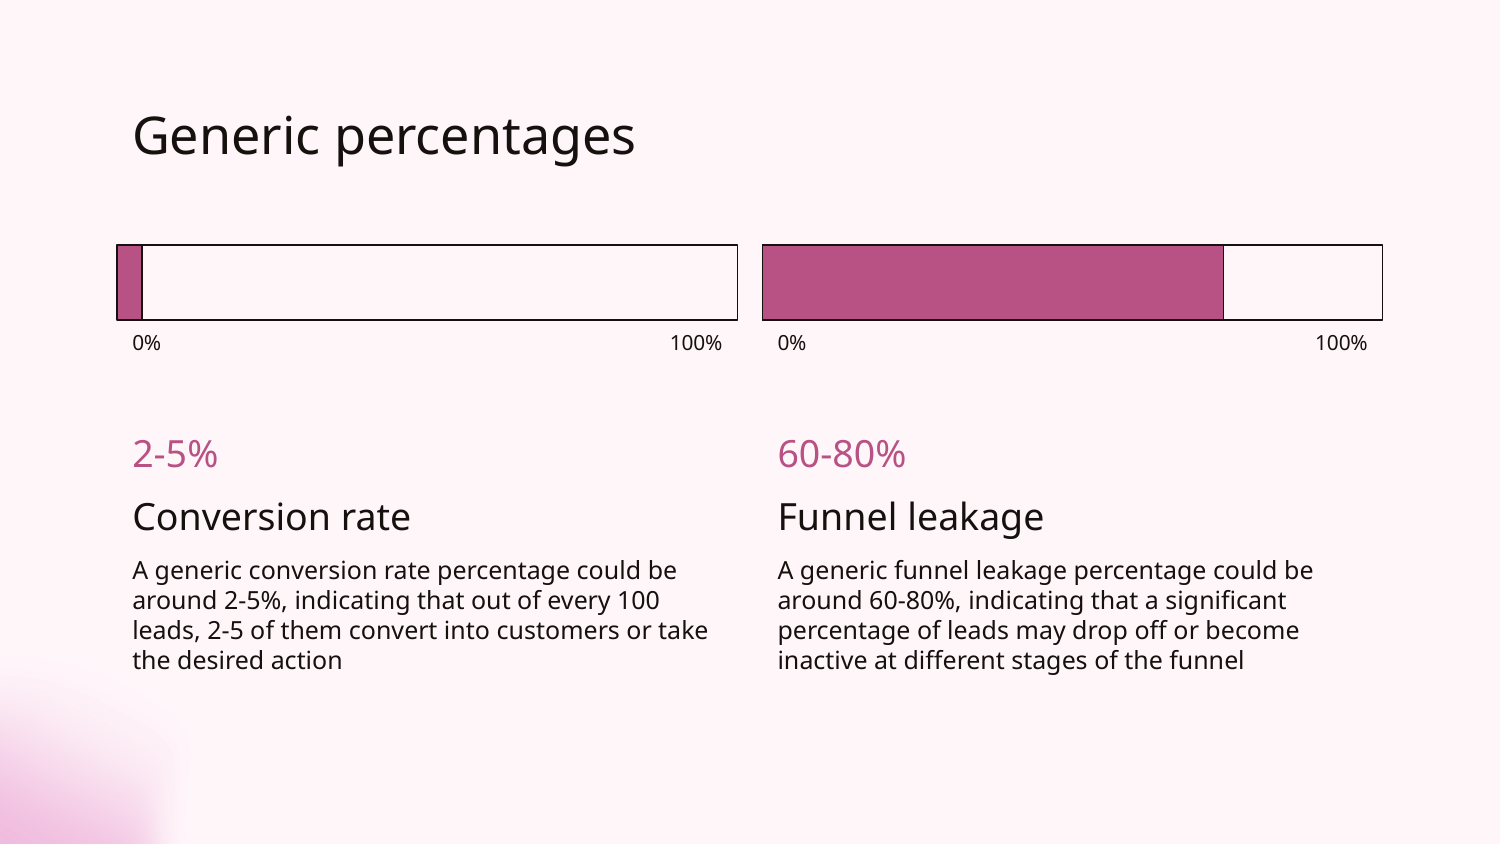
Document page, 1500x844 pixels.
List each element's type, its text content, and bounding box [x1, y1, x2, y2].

subtitle 0% [117, 319, 427, 365]
title Generic percentages [117, 87, 1383, 178]
subtitle A generic conversion rate percentage could be around 2-5%, indicating that out of every 100 leads, 2-5 of them convert into customers or take the desired action [117, 553, 738, 688]
subtitle Funnel leakage [762, 491, 1383, 553]
text_box [142, 245, 738, 319]
text_box [117, 245, 142, 319]
text_box [1224, 245, 1383, 319]
title 2-5% [117, 415, 738, 477]
subtitle Conversion rate [117, 477, 738, 553]
subtitle 0% [762, 319, 1072, 365]
subtitle 100% [1072, 319, 1383, 365]
subtitle A generic funnel leakage percentage could be around 60-80%, indicating that a significant percentage of leads may drop off or become inactive at different stages of the funnel [762, 553, 1383, 688]
title 60-80% [762, 415, 1383, 491]
picture [0, 561, 286, 844]
subtitle 100% [427, 319, 738, 365]
text_box [762, 245, 1224, 319]
